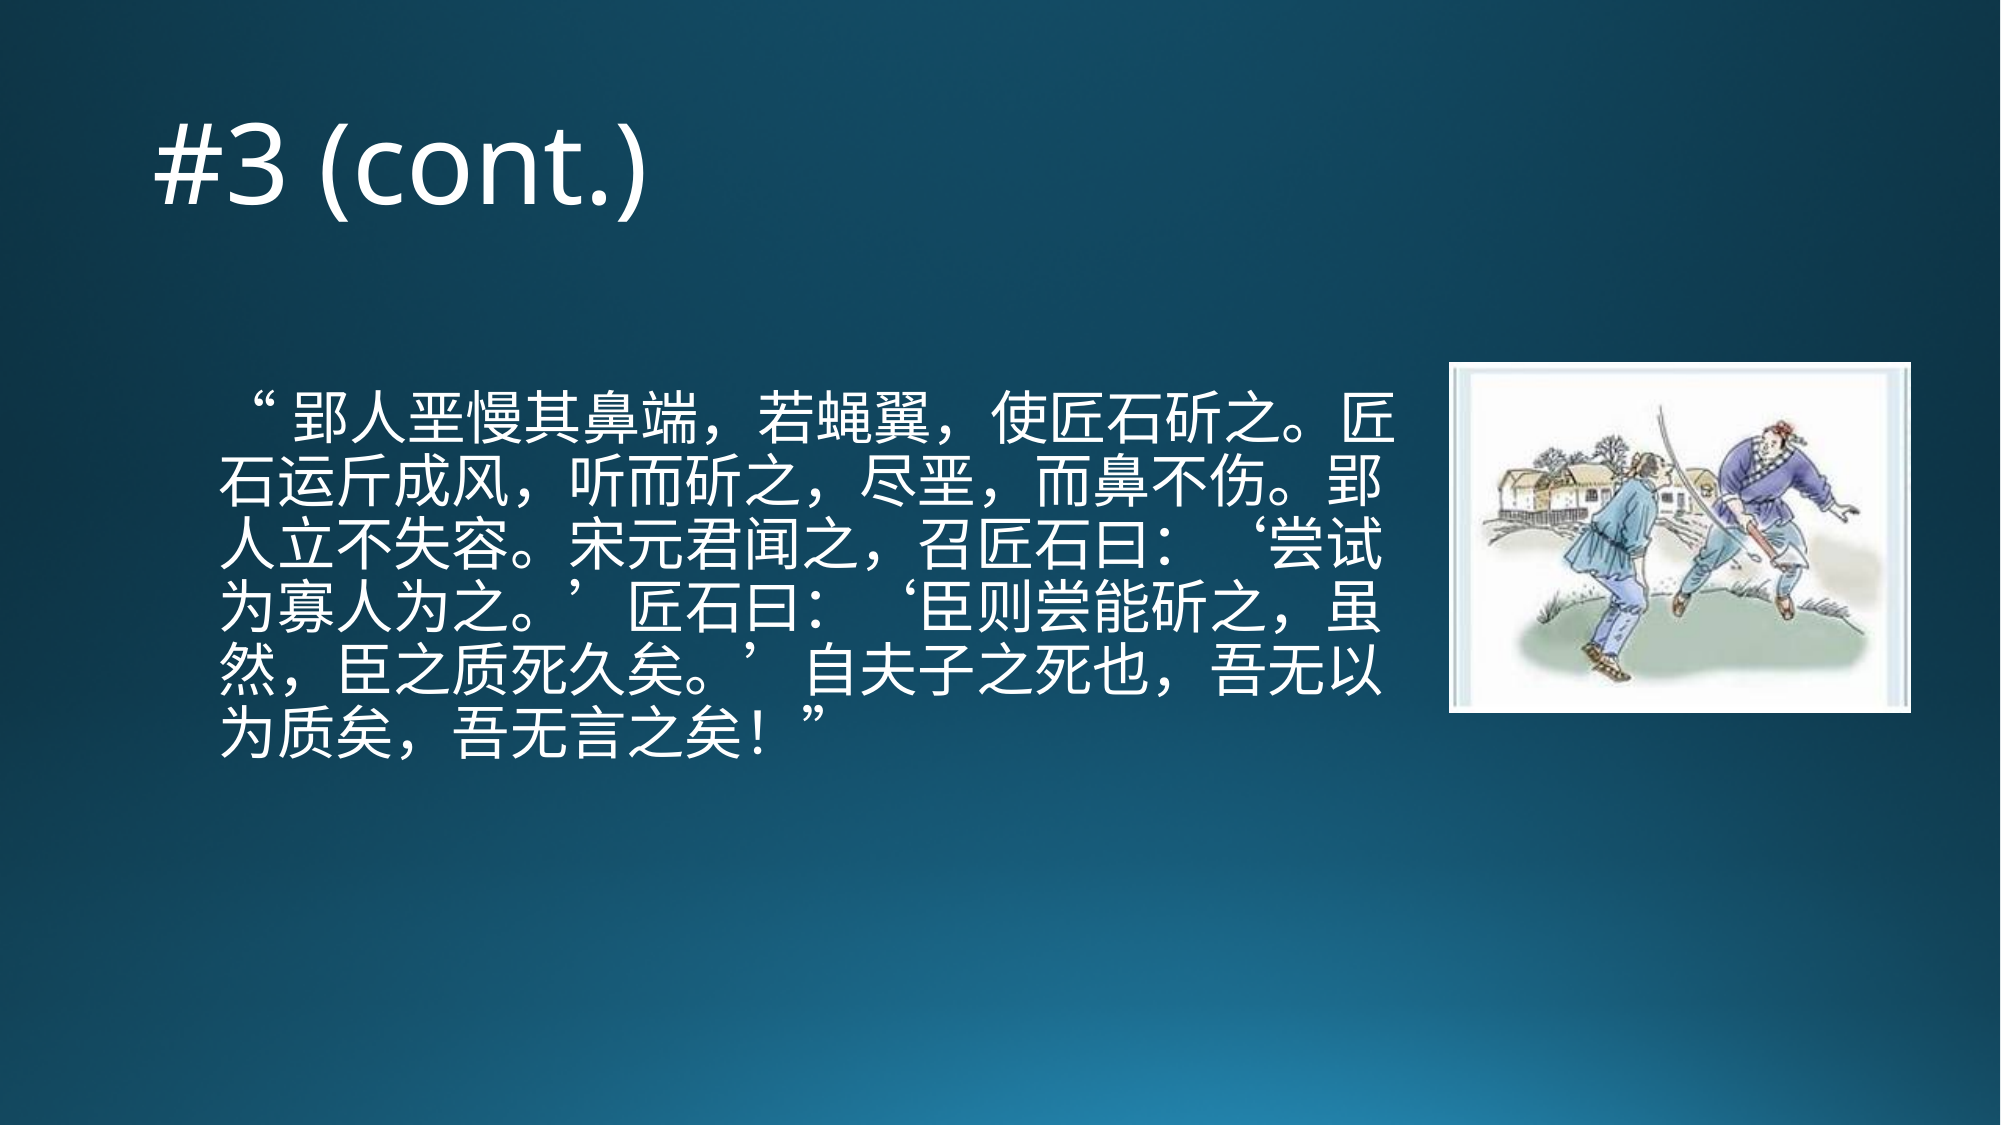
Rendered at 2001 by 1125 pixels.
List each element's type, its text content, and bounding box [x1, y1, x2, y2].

title #3 (cont.) [137, 59, 1863, 278]
picture [0, 0, 2001, 1125]
list “郢人垩慢其鼻端，若蝇翼，使匠石斫之。匠石运斤成风，听而斫之，尽垩，而鼻不伤。郢人立不失容。宋元君闻之，召匠石曰：‘尝试为寡人为之。’匠石曰：‘臣则尝能斫之，虽然，臣之质死久矣。’自夫子之死也，吾无以为质矣，吾无言之矣！” [99, 291, 1438, 1050]
